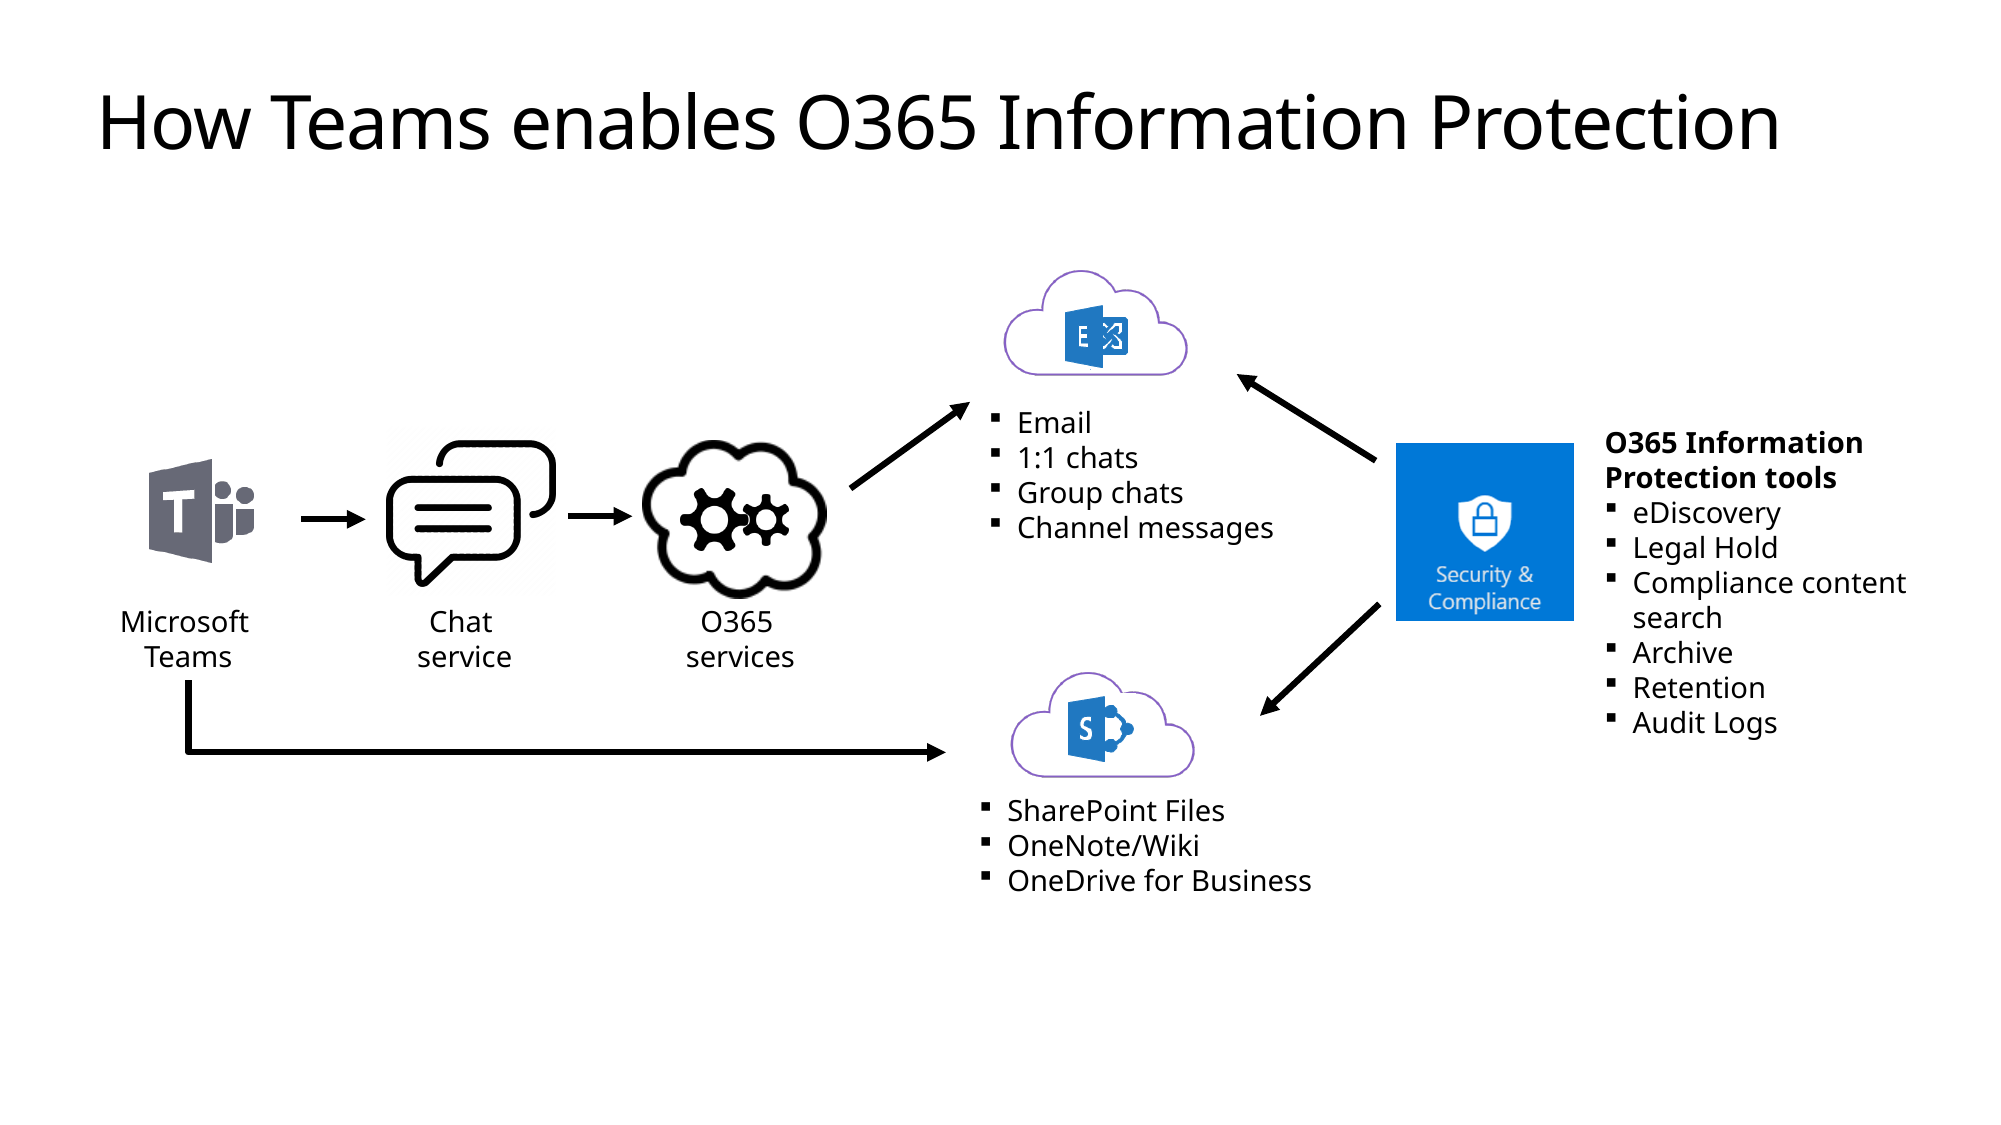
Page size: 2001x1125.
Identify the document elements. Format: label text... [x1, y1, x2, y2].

text_box O365 Information Protection tools eDiscovery Legal Hold Compliance content search Archive Retention Audit Logs [1589, 417, 2000, 747]
text_box Microsoft Teams [105, 595, 272, 681]
text_box SharePoint Files OneNote/Wiki OneDrive for Business [964, 785, 1328, 905]
text_box Chat service [402, 596, 528, 681]
text_box Email 1:1 chats Group chats Channel messages [974, 397, 1322, 552]
picture [1396, 443, 1574, 621]
picture [992, 219, 1199, 426]
title How Teams enables O365 Information Protection [96, 75, 1904, 166]
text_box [850, 401, 971, 489]
picture [642, 440, 827, 599]
text_box O365 services [671, 599, 810, 681]
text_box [1236, 373, 1376, 461]
picture [121, 430, 281, 591]
picture [999, 621, 1206, 828]
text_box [1259, 603, 1380, 716]
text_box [531, 337, 603, 1096]
picture [386, 425, 556, 596]
